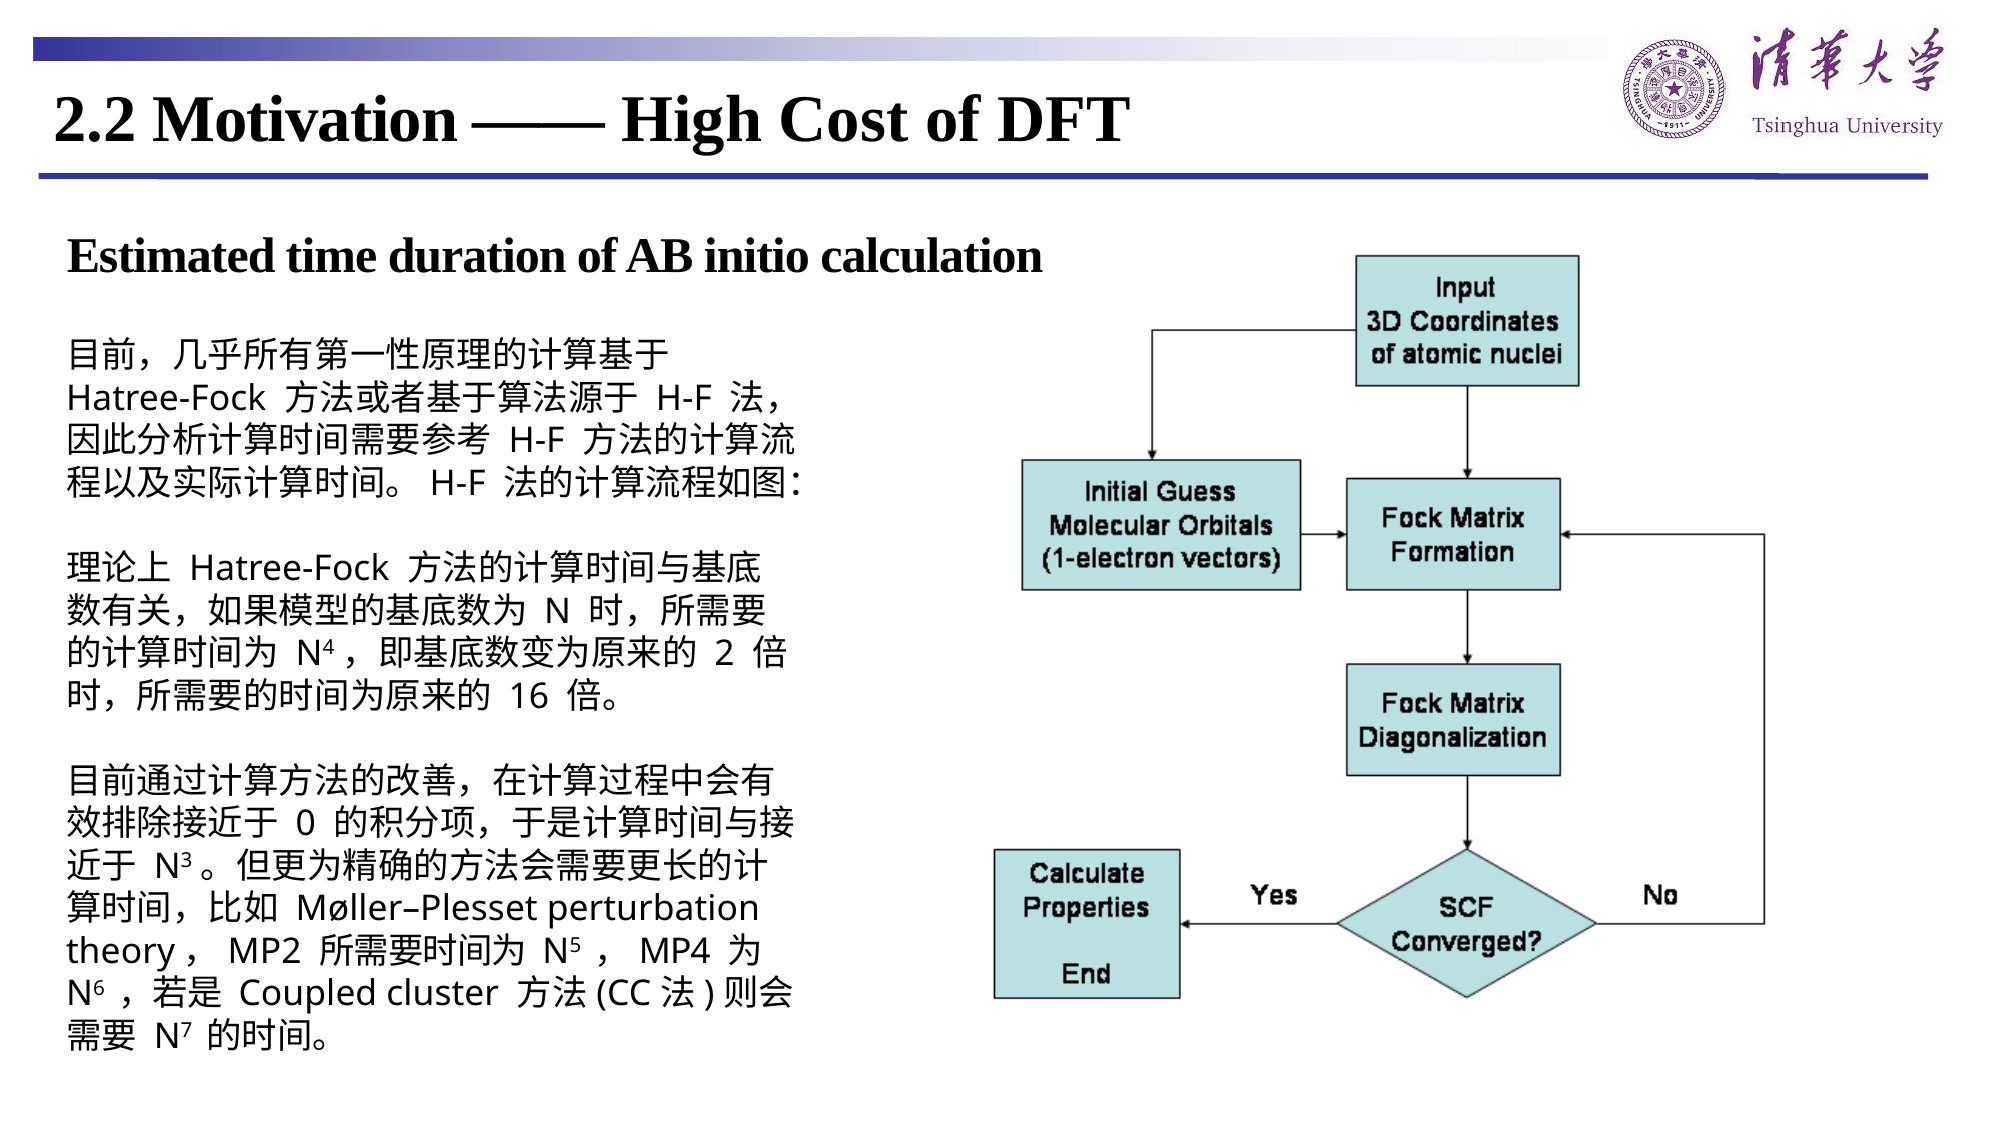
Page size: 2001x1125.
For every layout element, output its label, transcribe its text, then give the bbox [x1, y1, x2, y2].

text_box 目前，几乎所有第一性原理的计算基于 Hatree-Fock 方法或者基于算法源于 H-F 法，因此分析计算时间需要参考 H-F 方法的计算流程以及实际计算时间。H-F 法的计算流程如图： 理论上 Hatree-Fock 方法的计算时间与基底数有关，如果模型的基底数为 N 时，所需要的计算时间为 N4，即基底数变为原来的 2 倍时，所需要的时间为原来的 16 倍。 目前通过计算方法的改善，在计算过程中会有效排除接近于 0 的积分项，于是计算时间与接近于 N3。但更为精确的方法会需要更长的计算时间，比如 Møller–Plesset perturbation theory，MP2 所需要时间为 N5 ，MP4 为 N6 ，若是 Coupled cluster 方法(CC法)则会需要 N7 的时间。 [51, 325, 812, 1063]
picture [826, 209, 1940, 1044]
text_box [32, 11, 1961, 180]
text_box Estimated time duration of AB initio calculation [52, 214, 821, 290]
